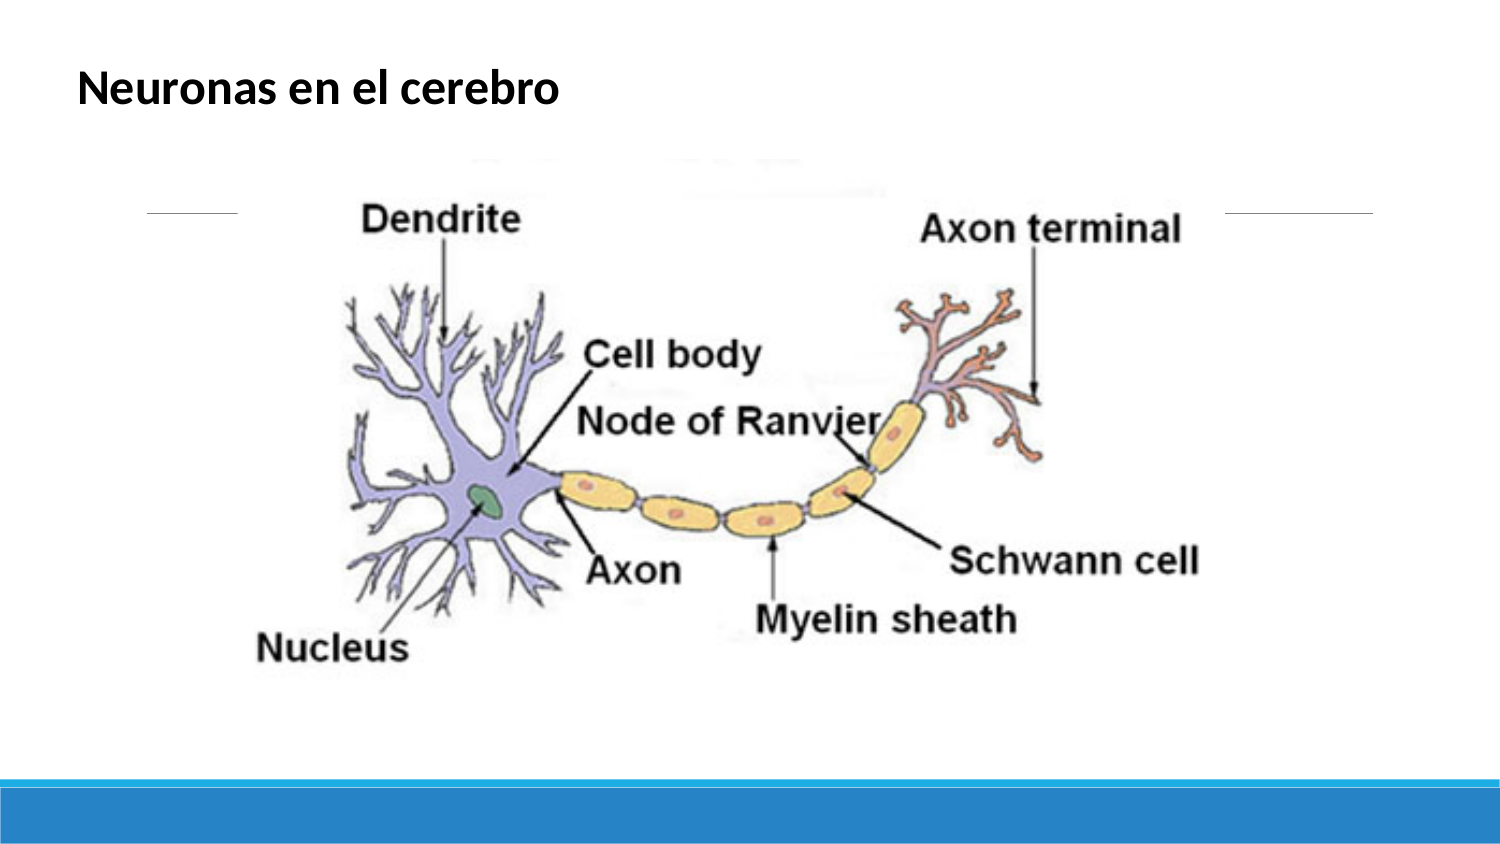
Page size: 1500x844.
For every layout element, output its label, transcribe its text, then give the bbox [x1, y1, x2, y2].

text_box Neuronas en el cerebro [62, 46, 1113, 122]
picture [236, 159, 1226, 685]
